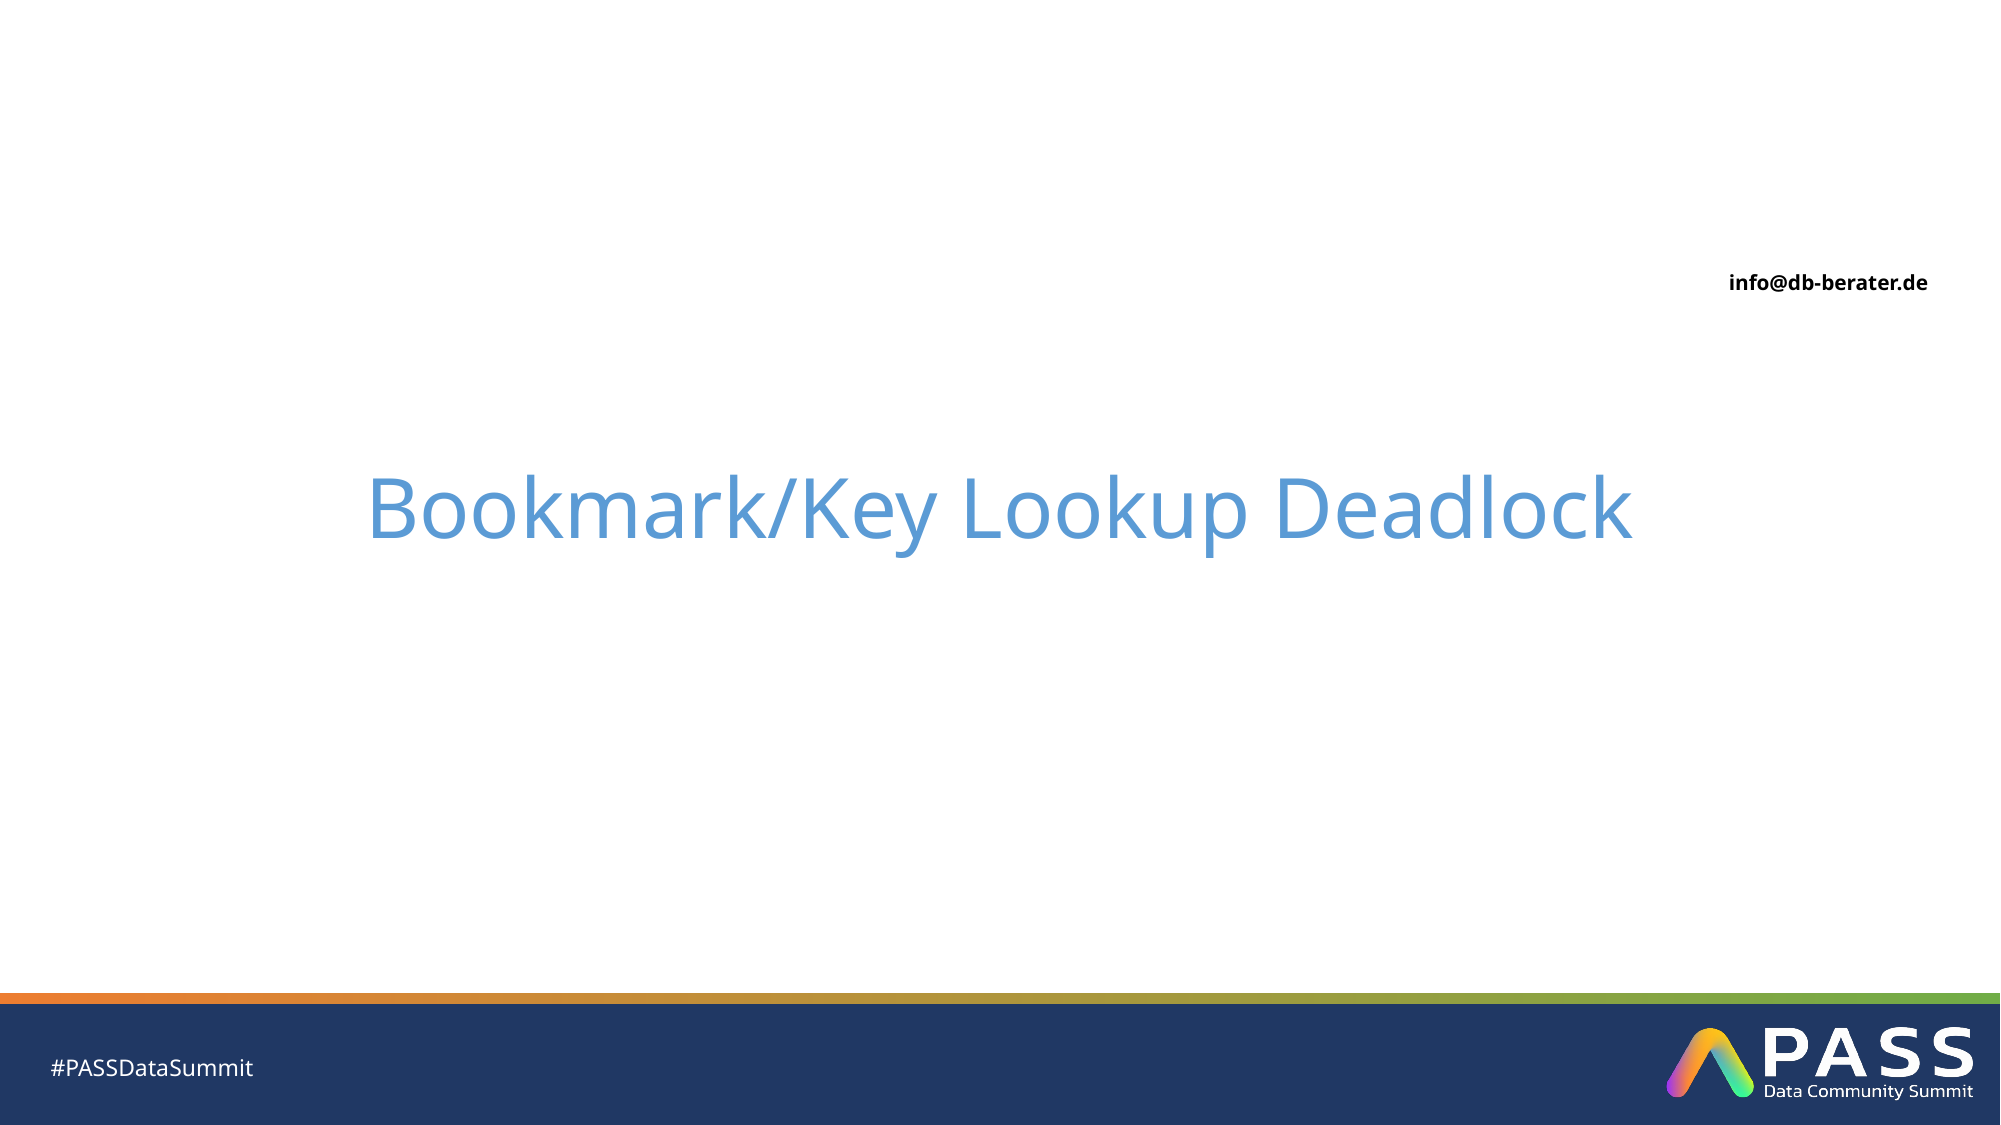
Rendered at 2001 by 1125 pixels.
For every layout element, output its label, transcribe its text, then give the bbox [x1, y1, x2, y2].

picture [1662, 1025, 1977, 1103]
title Bookmark/Key Lookup Deadlock [56, 273, 1945, 563]
